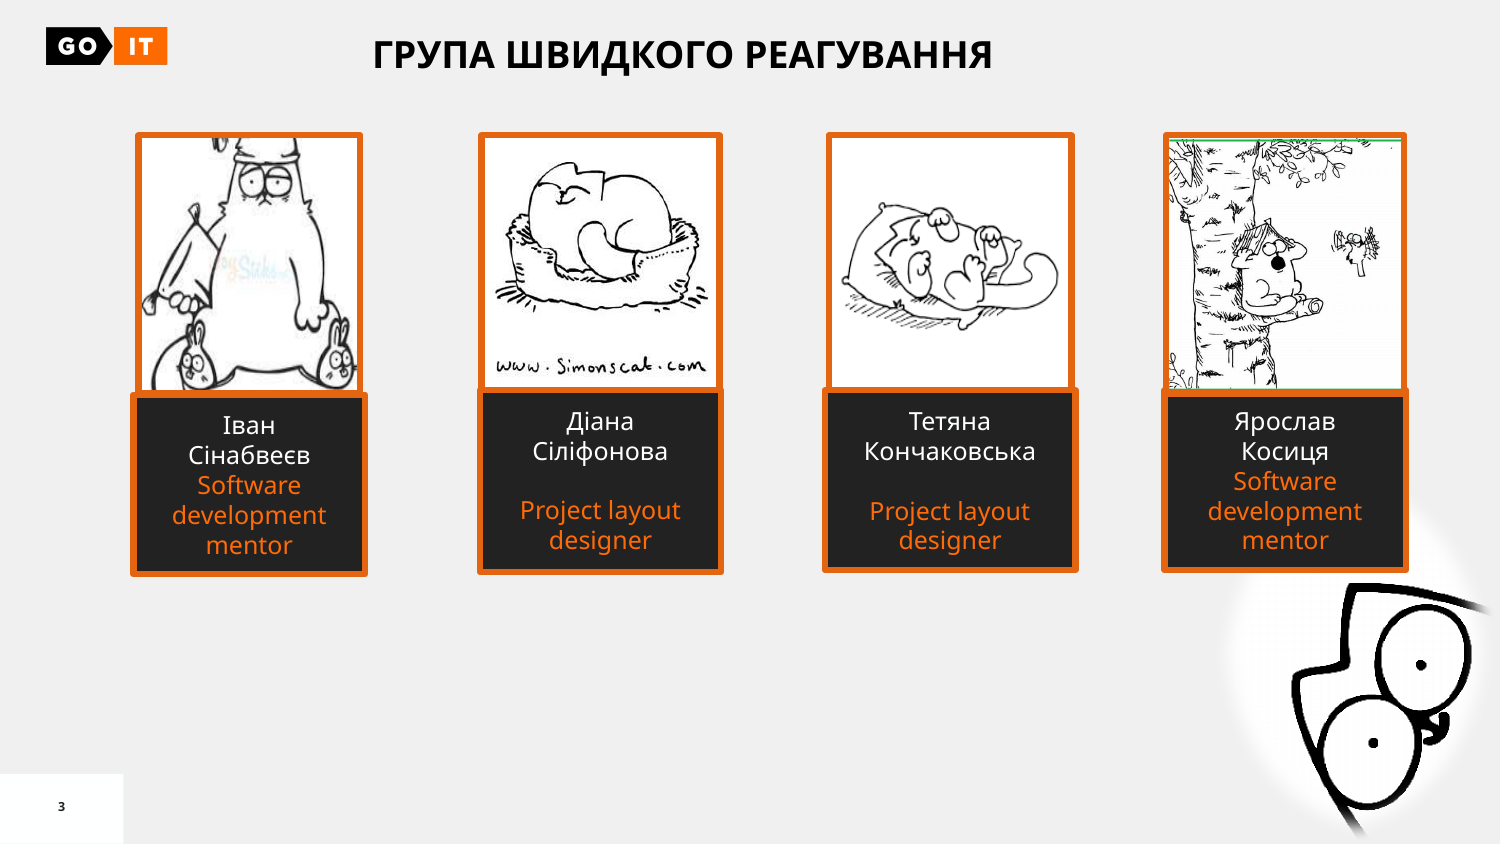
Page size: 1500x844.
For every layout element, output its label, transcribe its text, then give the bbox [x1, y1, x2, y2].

text_box Тетяна Кончаковська Project layout designer [824, 390, 1076, 571]
picture [1169, 138, 1402, 391]
picture [484, 138, 717, 391]
text_box Іван Сінабвеєв Software development mentor [133, 394, 366, 575]
picture [1164, 508, 1500, 812]
picture [141, 138, 358, 391]
text_box Ярослав Косиця Software development mentor [1164, 397, 1406, 508]
text_box Діана Сіліфонова Project layout designer [479, 390, 722, 573]
text_box ГРУПА ШВИДКОГО РЕАГУВАННЯ [357, 15, 1158, 91]
picture [831, 138, 1069, 395]
picture [46, 27, 168, 65]
